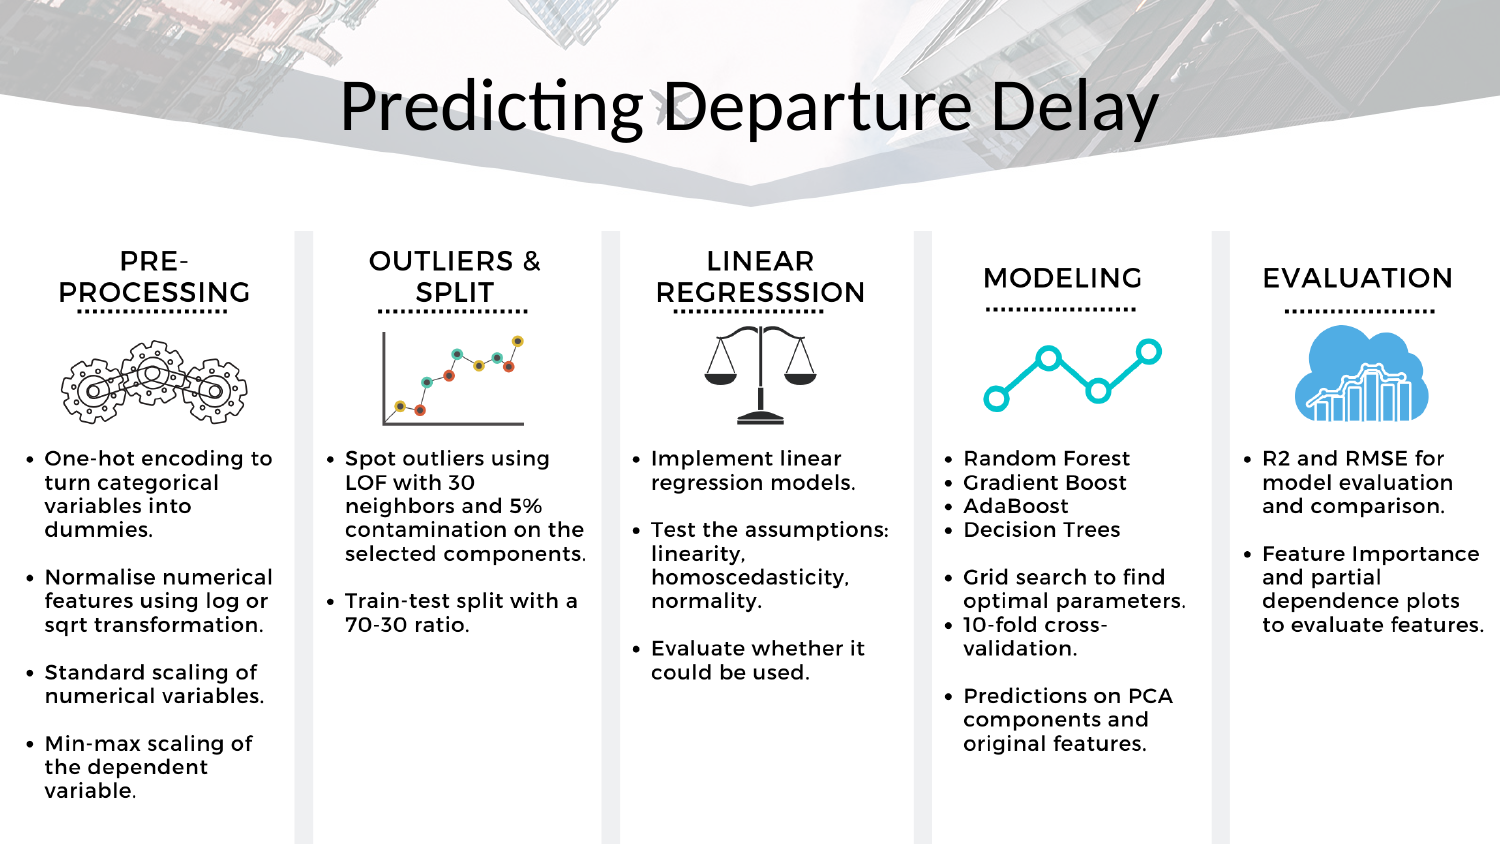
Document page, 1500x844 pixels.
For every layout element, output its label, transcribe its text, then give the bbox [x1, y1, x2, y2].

title Predicting Departure Delay [73, 38, 1427, 164]
picture [0, 230, 1500, 844]
